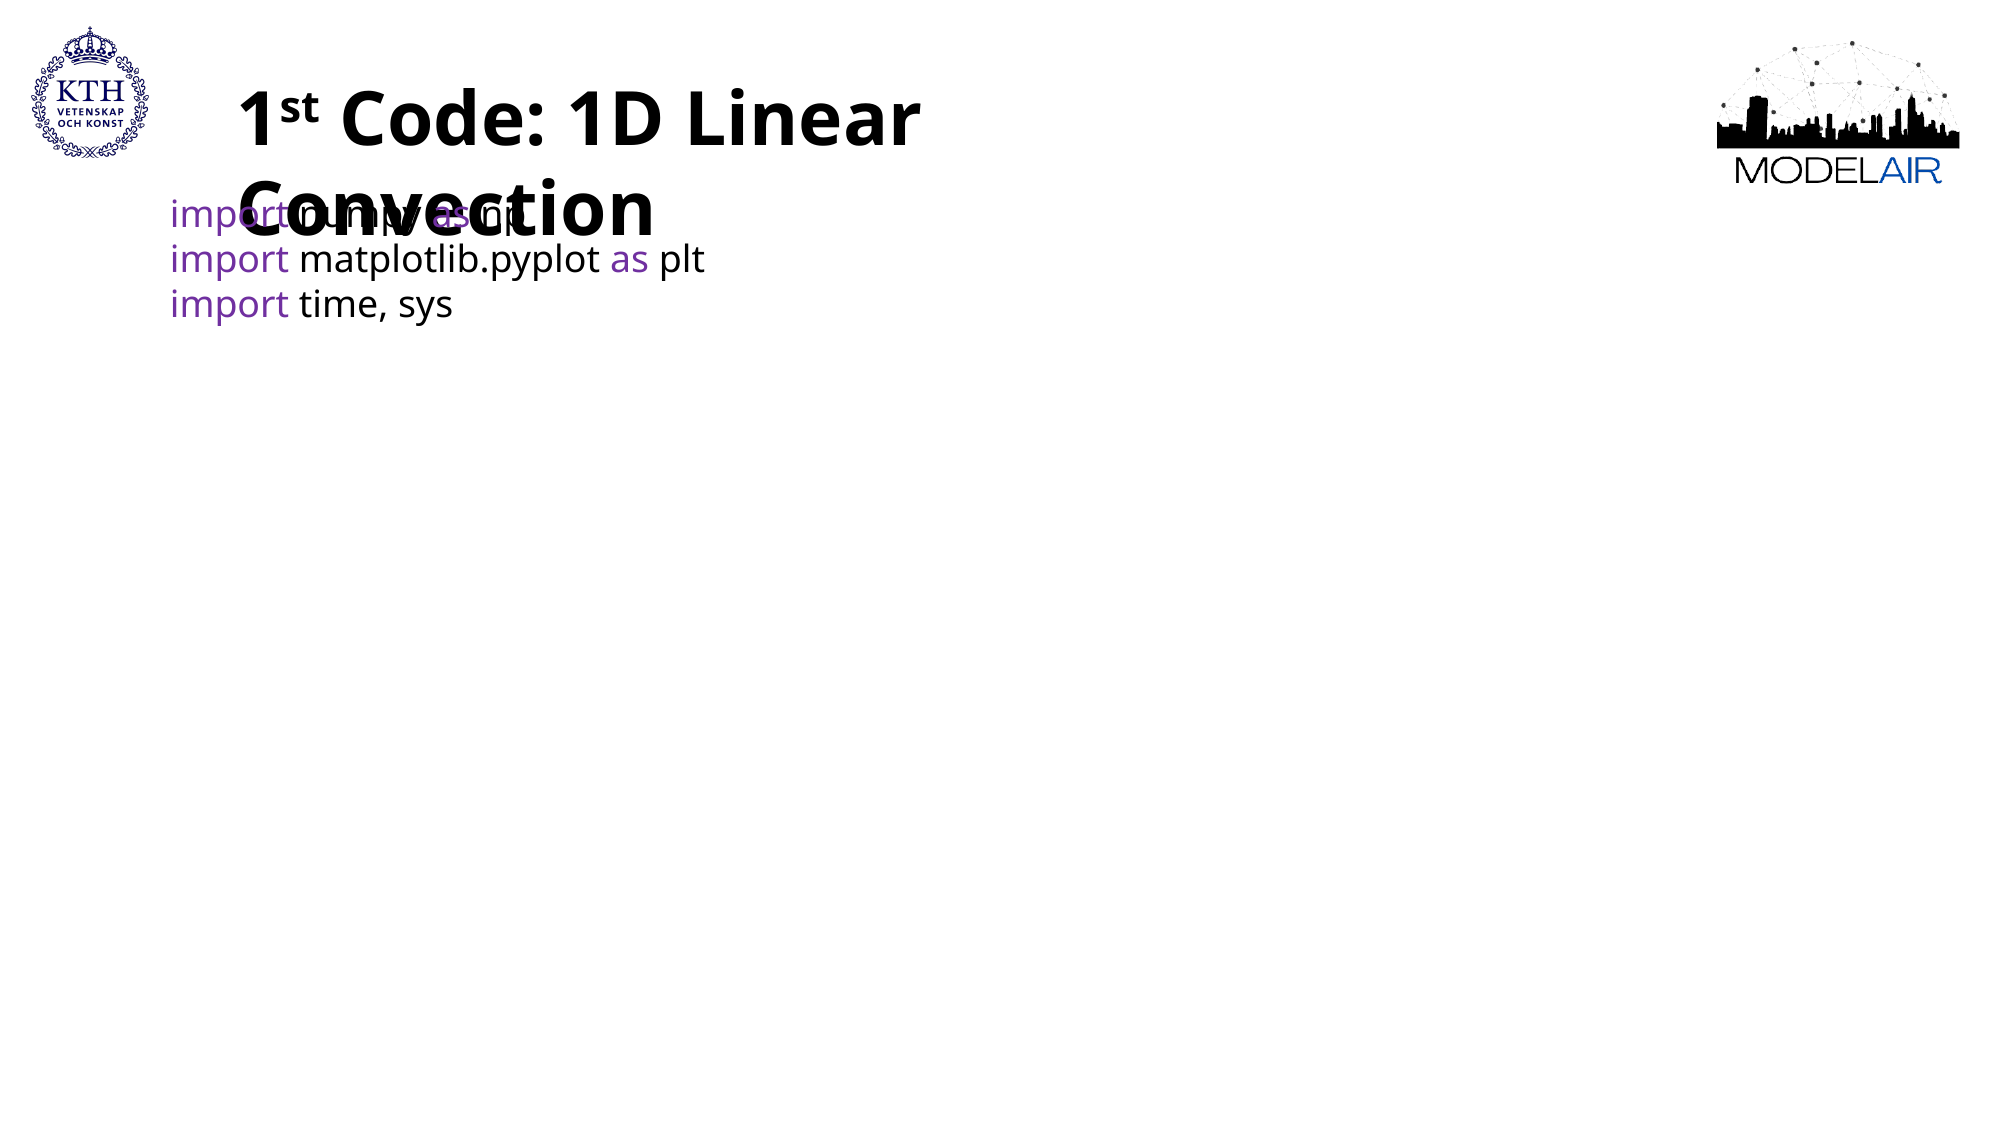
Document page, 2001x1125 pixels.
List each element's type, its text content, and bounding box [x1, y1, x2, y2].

text_box 1st Code: 1D Linear Convection [221, 63, 1265, 258]
picture [1703, 29, 1978, 198]
picture [31, 26, 149, 158]
text_box import numpy as np import matplotlib.pyplot as plt import time, sys [154, 182, 731, 333]
